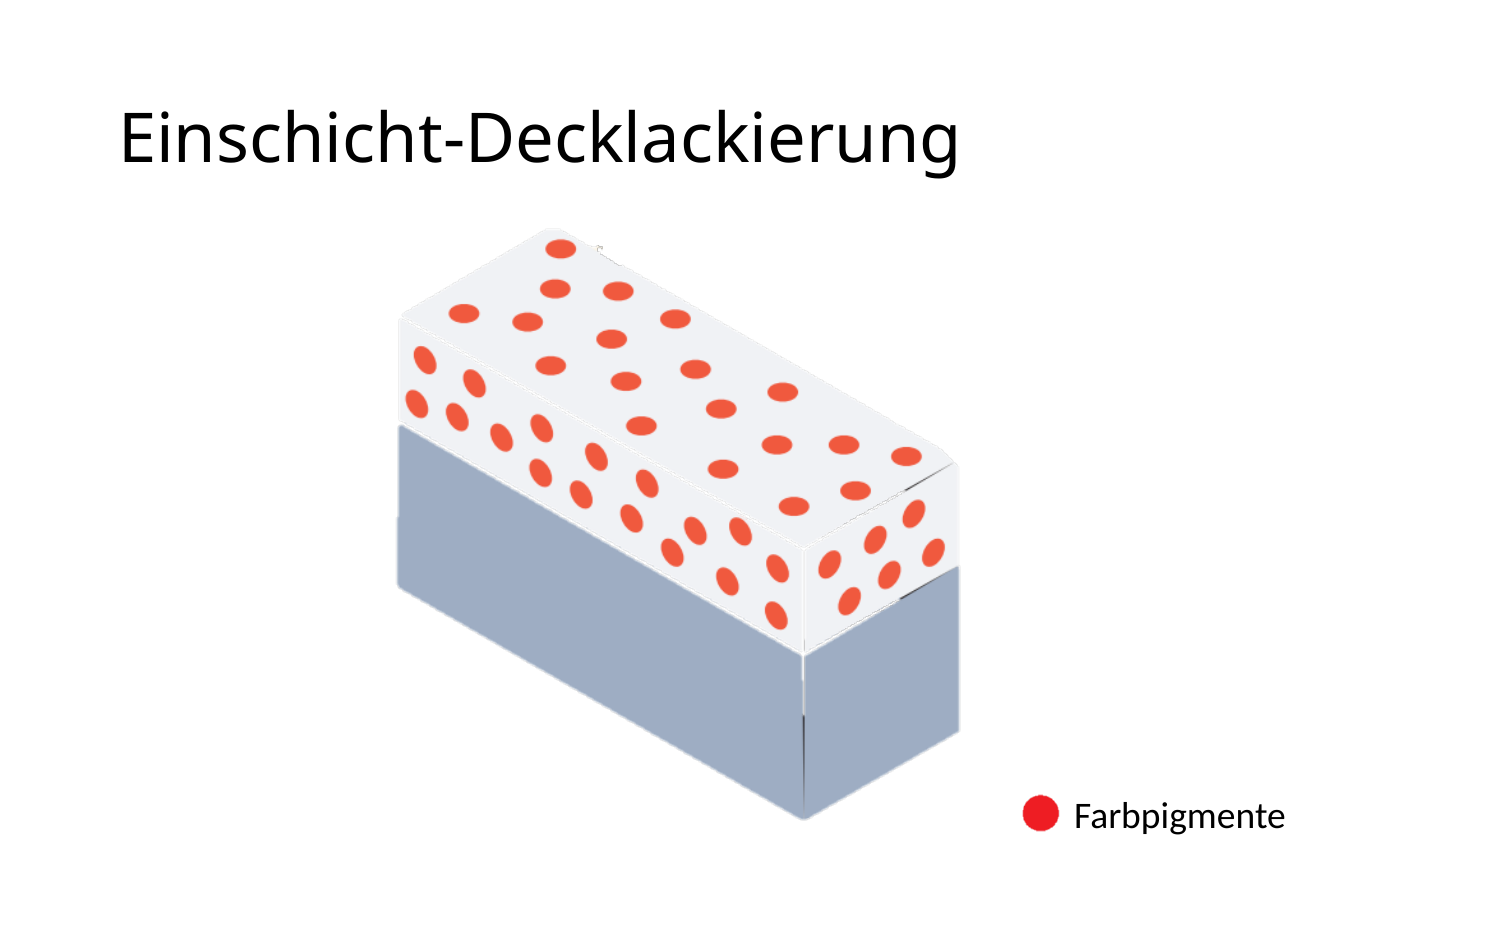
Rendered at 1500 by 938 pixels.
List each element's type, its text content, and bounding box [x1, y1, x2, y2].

picture [368, 220, 1070, 848]
text_box Farbpigmente [1070, 783, 1332, 844]
title Einschicht-Decklackierung [103, 49, 1397, 232]
